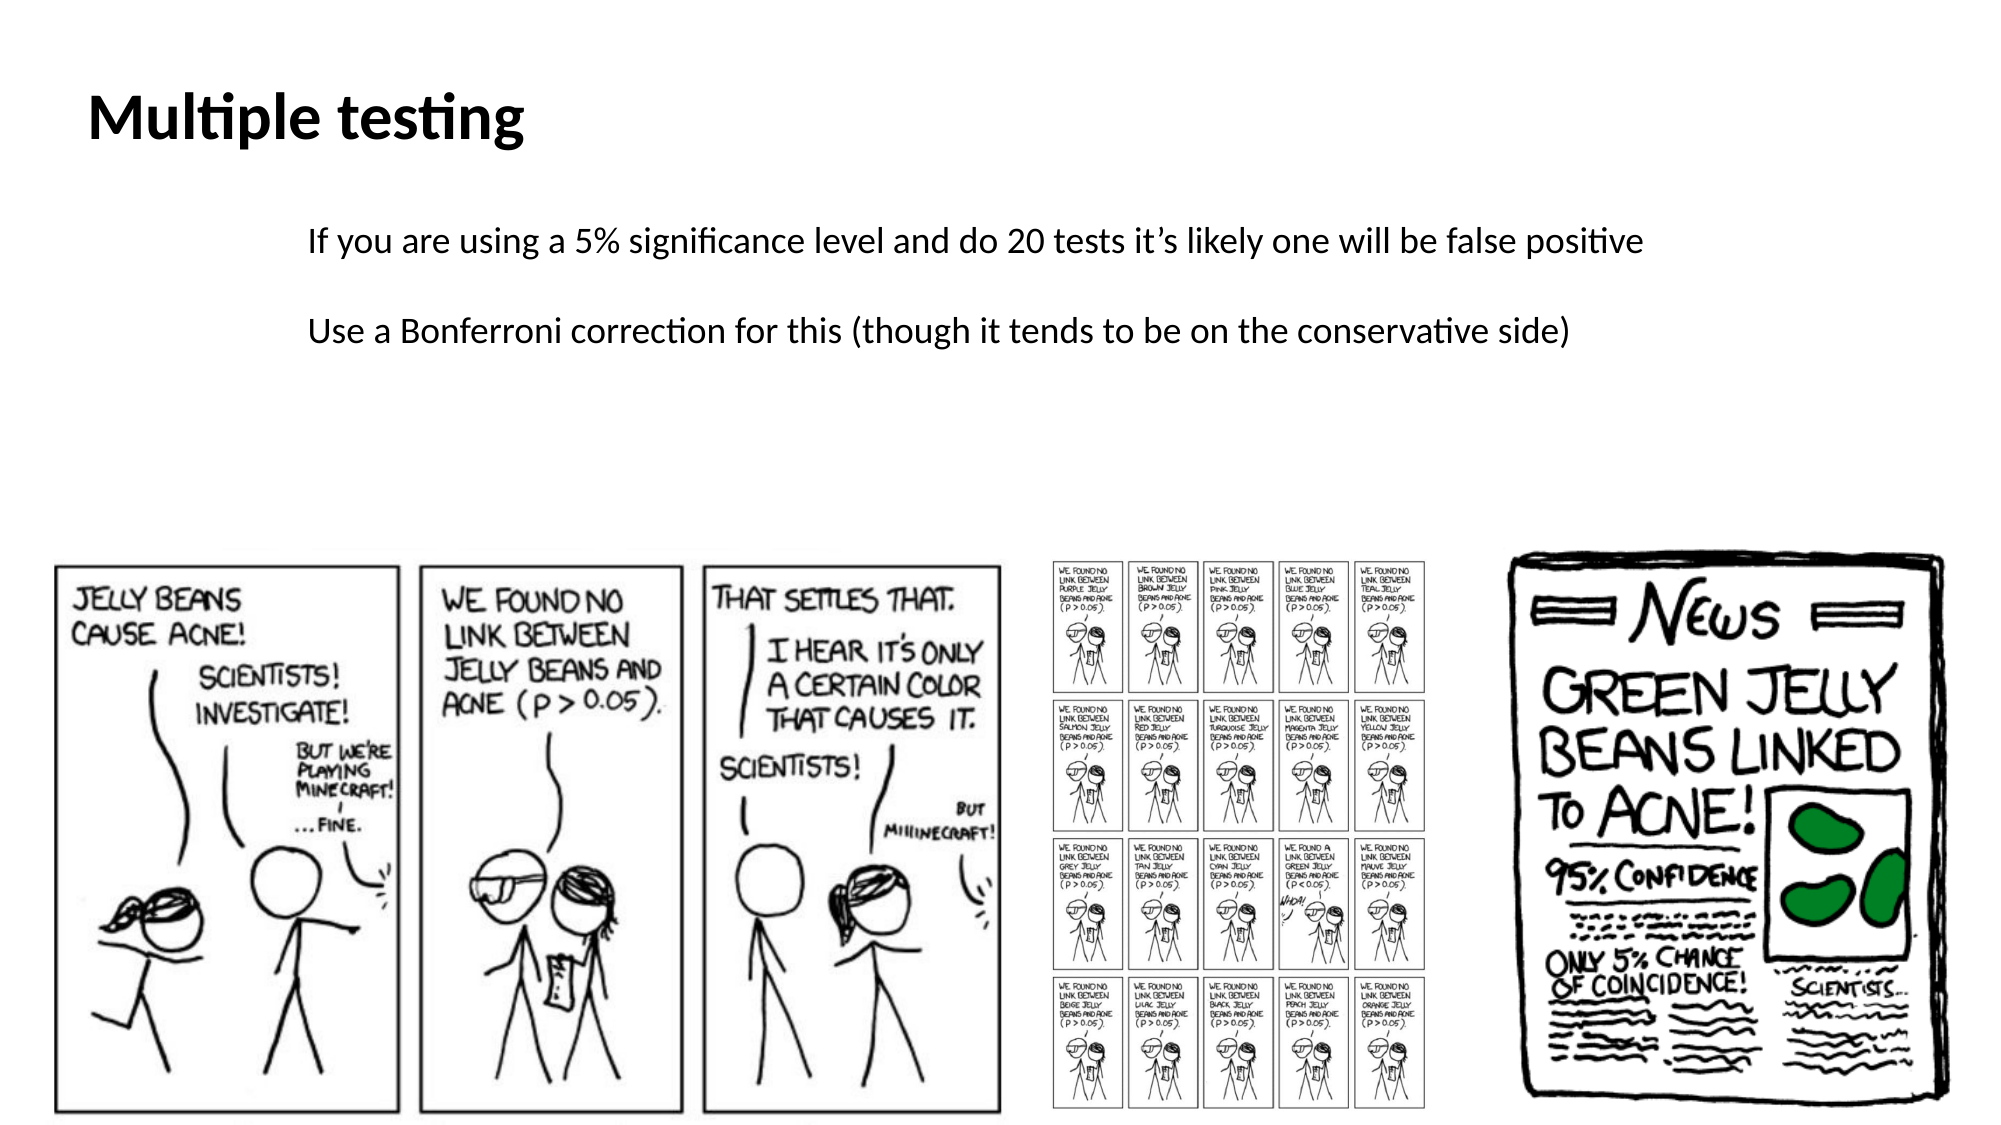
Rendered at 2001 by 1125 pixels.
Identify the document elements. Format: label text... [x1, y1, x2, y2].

picture [32, 548, 1014, 1125]
text_box Multiple testing [72, 65, 541, 160]
picture [1051, 559, 1427, 1111]
picture [1496, 545, 1968, 1111]
text_box If you are using a 5% significance level and do 20 tests it’s likely one will be false positive Use a Bonferroni correction for this (though it tends to be on the conservative side) [293, 208, 1661, 359]
